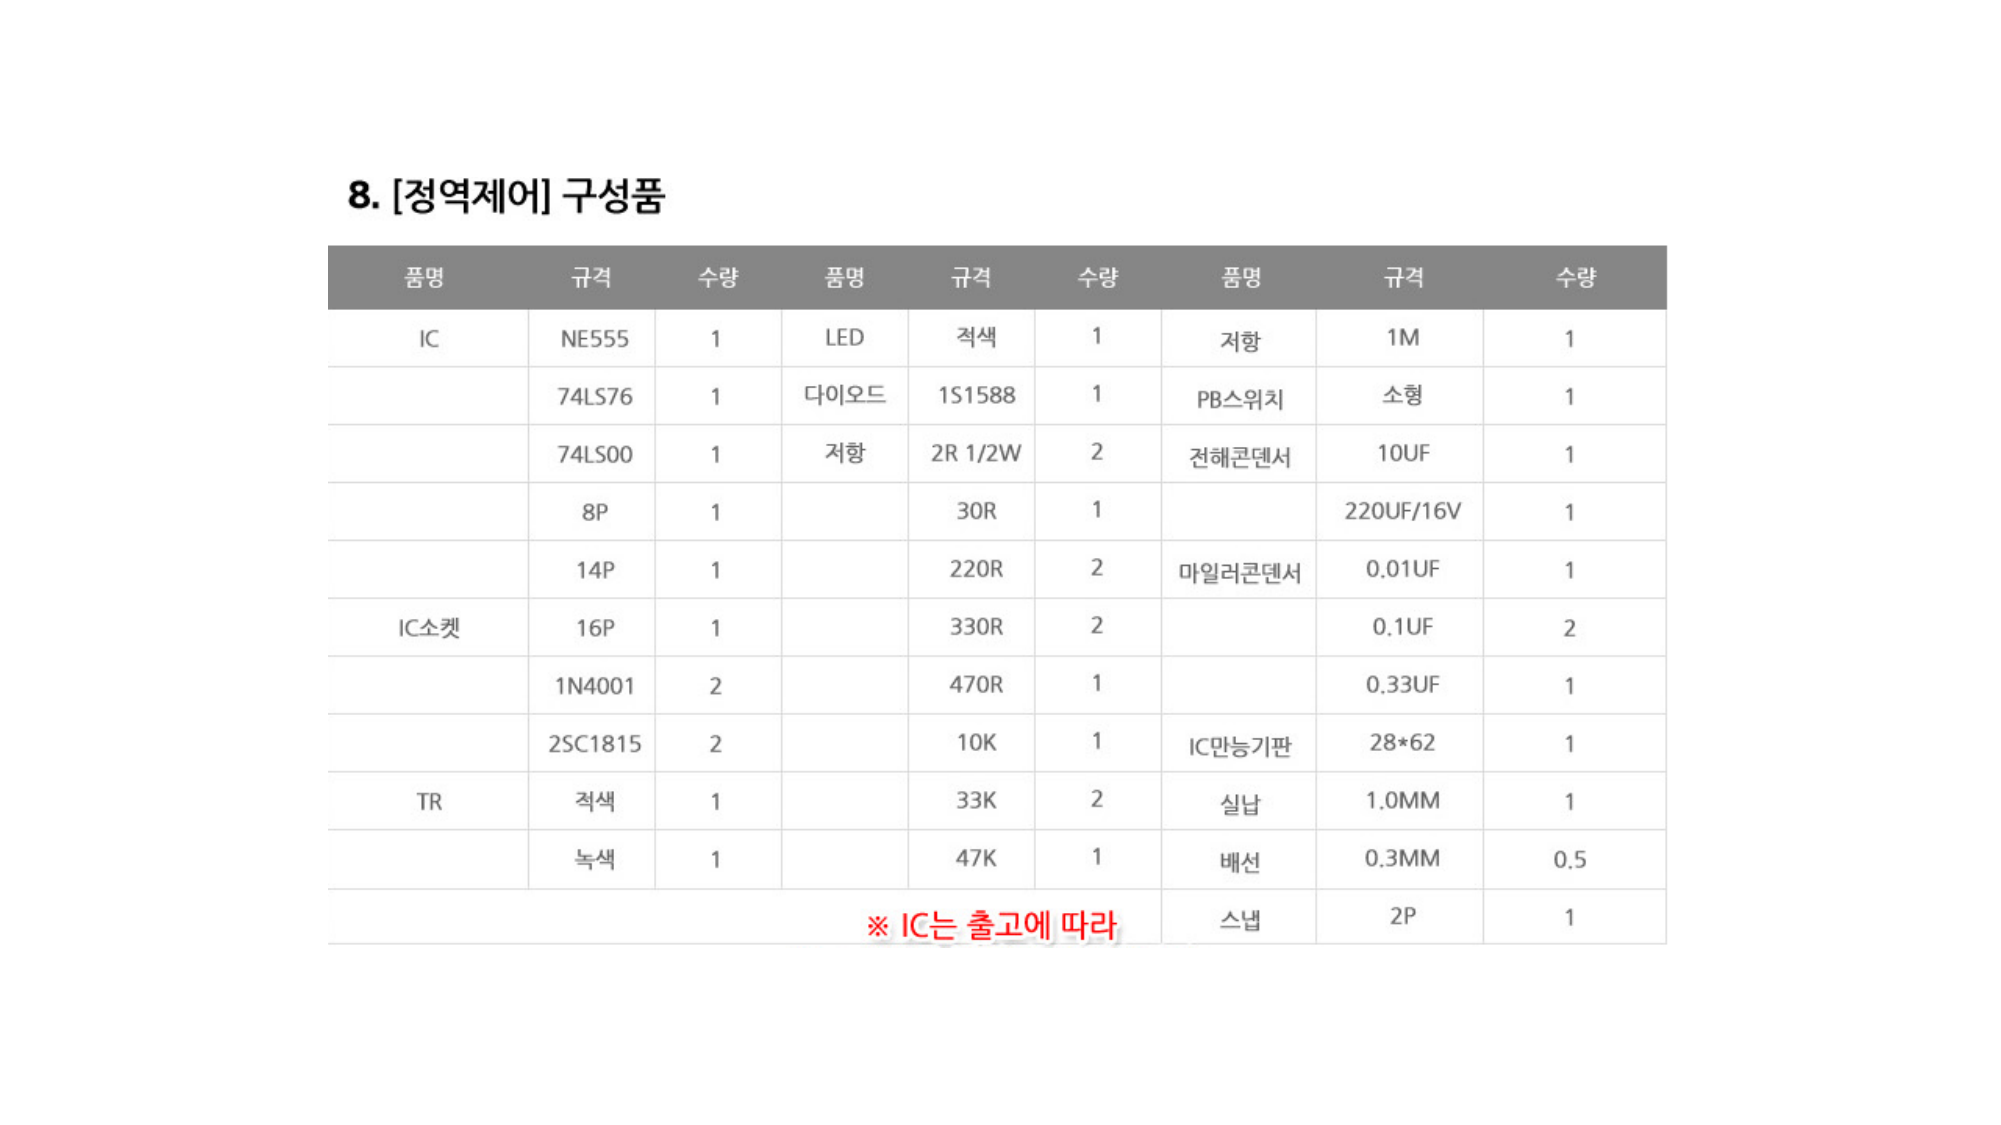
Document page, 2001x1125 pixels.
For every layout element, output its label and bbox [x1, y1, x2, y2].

picture [328, 177, 1672, 948]
